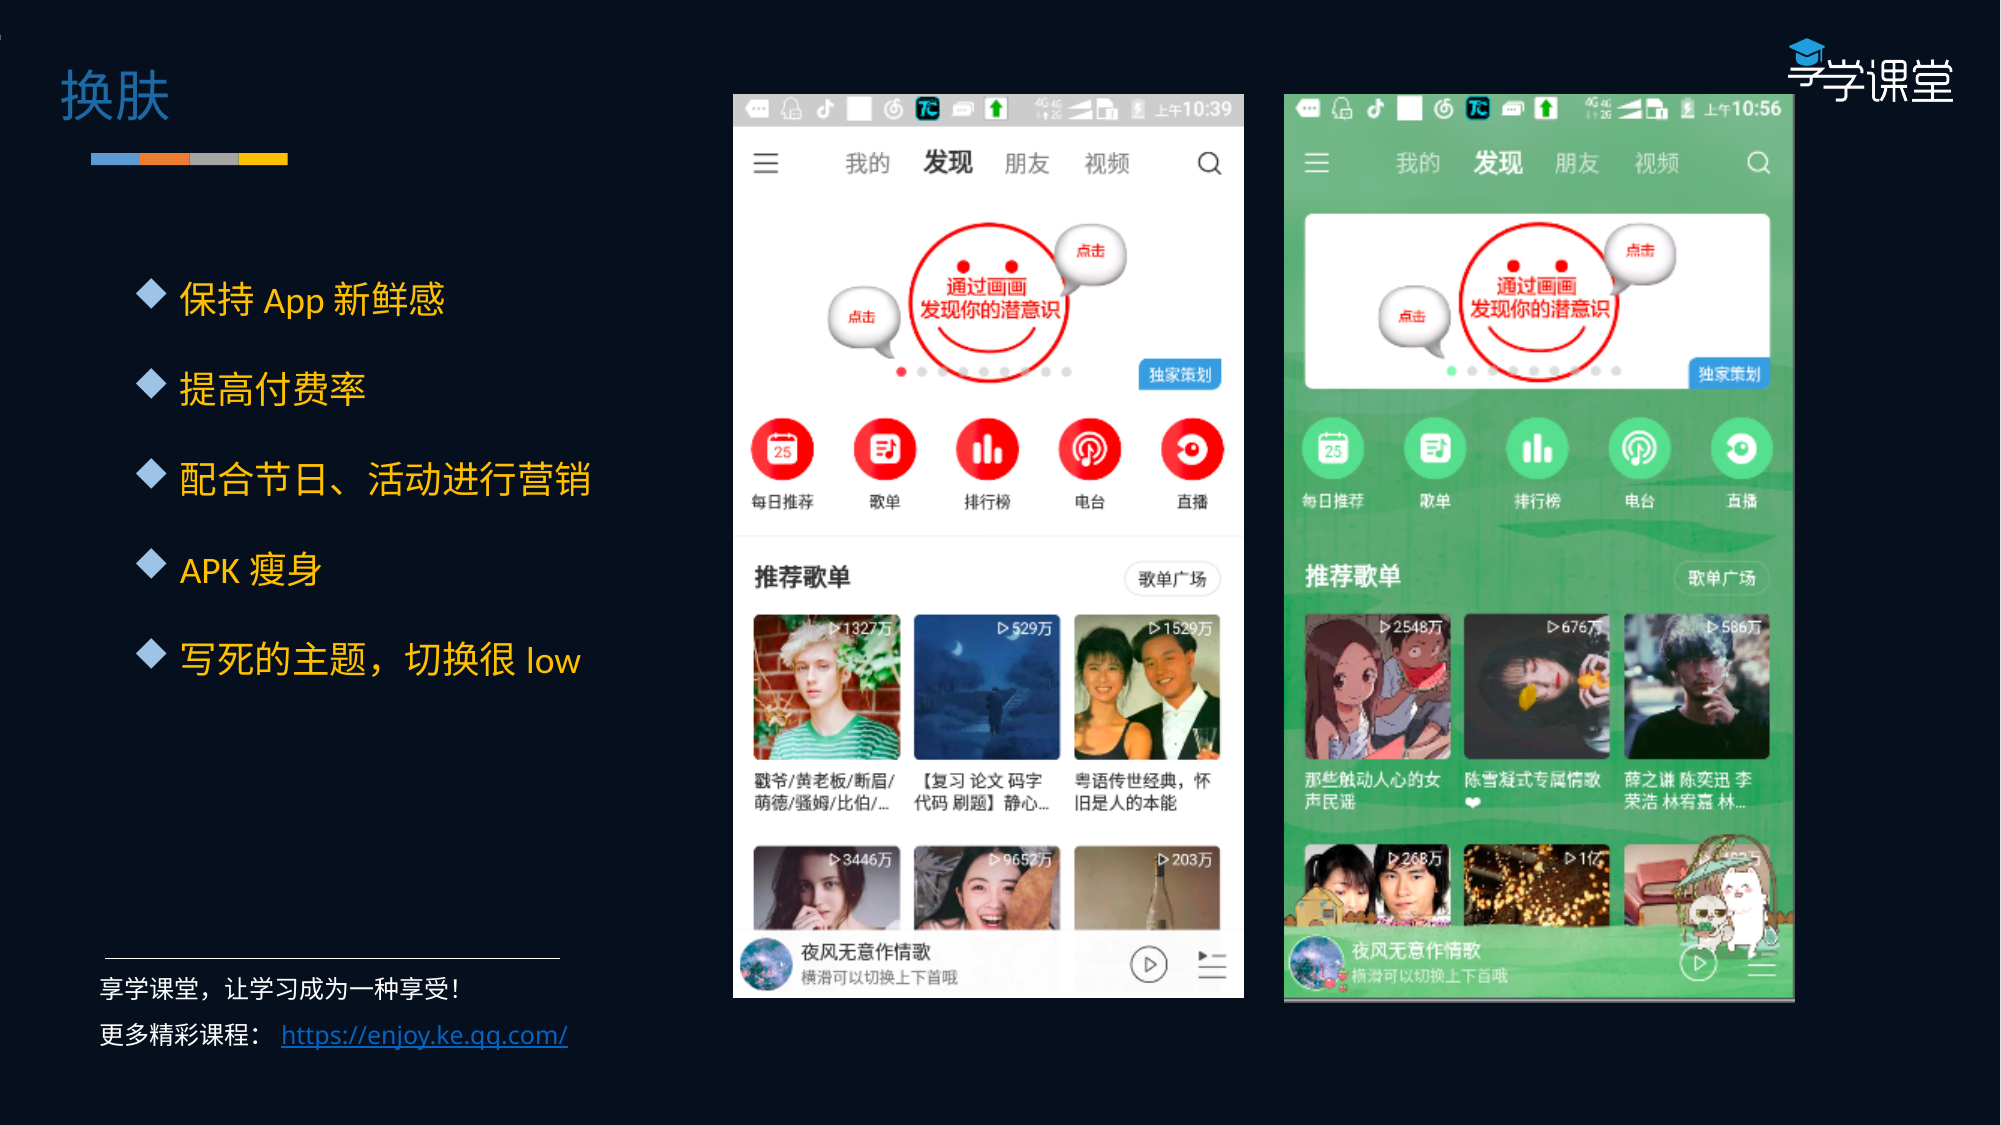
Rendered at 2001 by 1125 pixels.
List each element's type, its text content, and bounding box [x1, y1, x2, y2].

text_box 换肤 [59, 60, 868, 128]
picture [1284, 38, 1953, 1003]
text_box 保持App新鲜感 提高付费率 配合节日、活动进行营销 APK瘦身 写死的主题，切换很low [118, 223, 608, 734]
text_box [90, 152, 288, 166]
picture [733, 94, 1244, 998]
